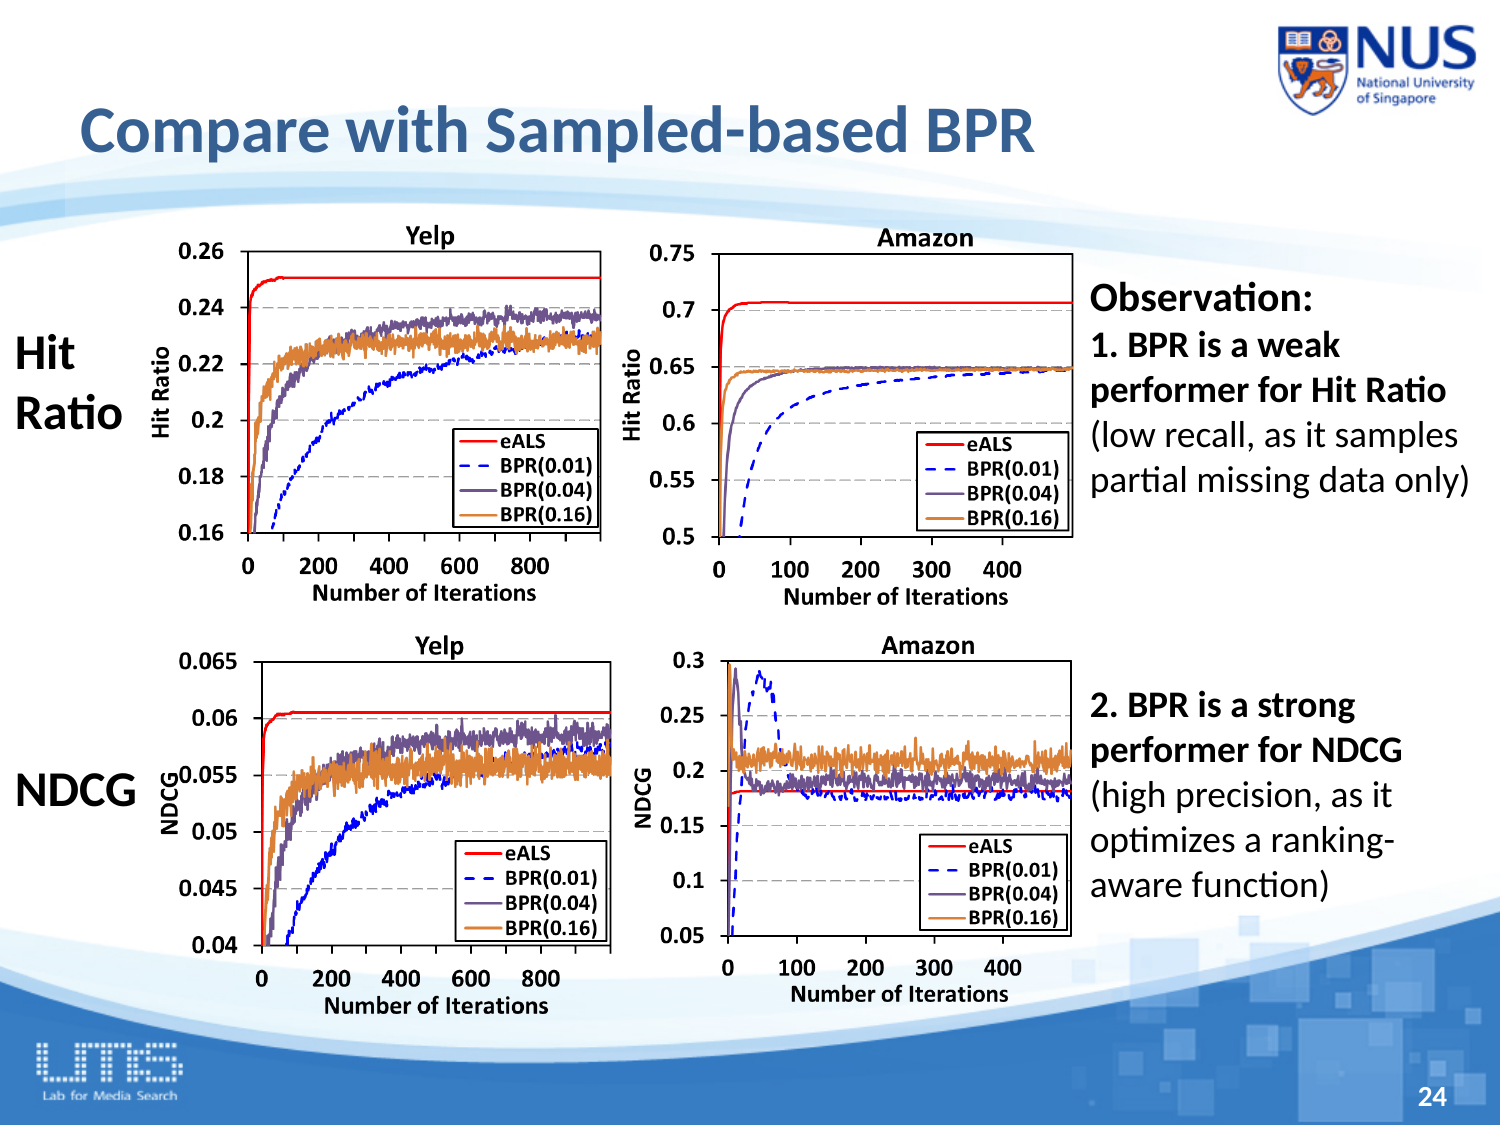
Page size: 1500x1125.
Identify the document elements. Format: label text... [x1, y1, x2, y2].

picture [0, 0, 1500, 1125]
title Compare with Sampled-based BPR [64, 30, 1163, 220]
text_box Observation: 1. BPR is a weak performer for Hit Ratio (low recall, as it samples partial missing data only) 2. BPR is a strong performer for NDCG (high precision, as it optimizes a ranking-aware function) [1138, 262, 1500, 913]
text_box Hit Ratio [0, 312, 141, 448]
text_box NDCG [0, 749, 149, 824]
slide_number 24 [1112, 1065, 1463, 1125]
